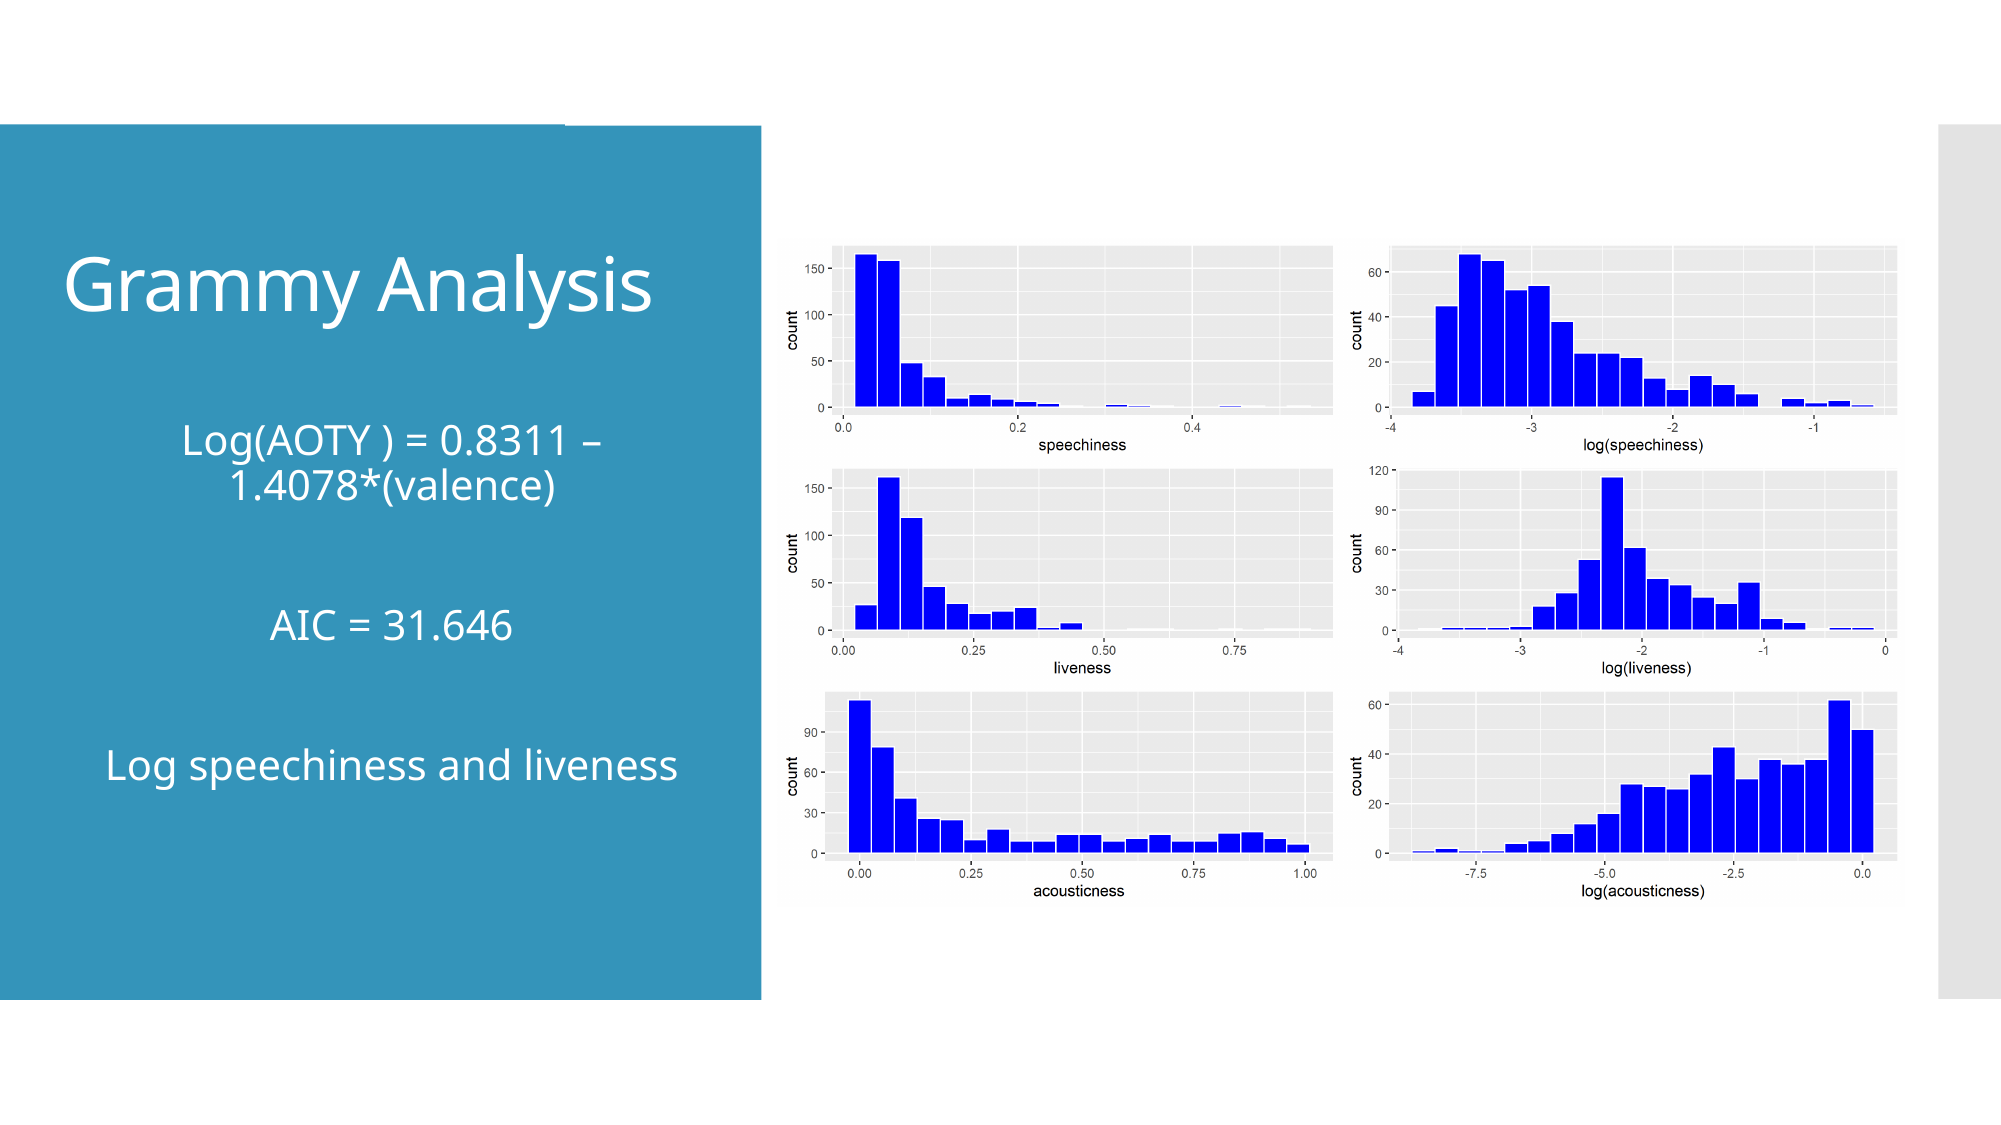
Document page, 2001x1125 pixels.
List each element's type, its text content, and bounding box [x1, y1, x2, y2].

title Grammy Analysis [47, 184, 707, 391]
text_box [0, 125, 762, 1001]
picture [777, 238, 1906, 907]
list Log(AOTY ) = 0.8311 – 1.4078*(valence) AIC = 31.646 Log speechiness and liveness [47, 411, 707, 949]
